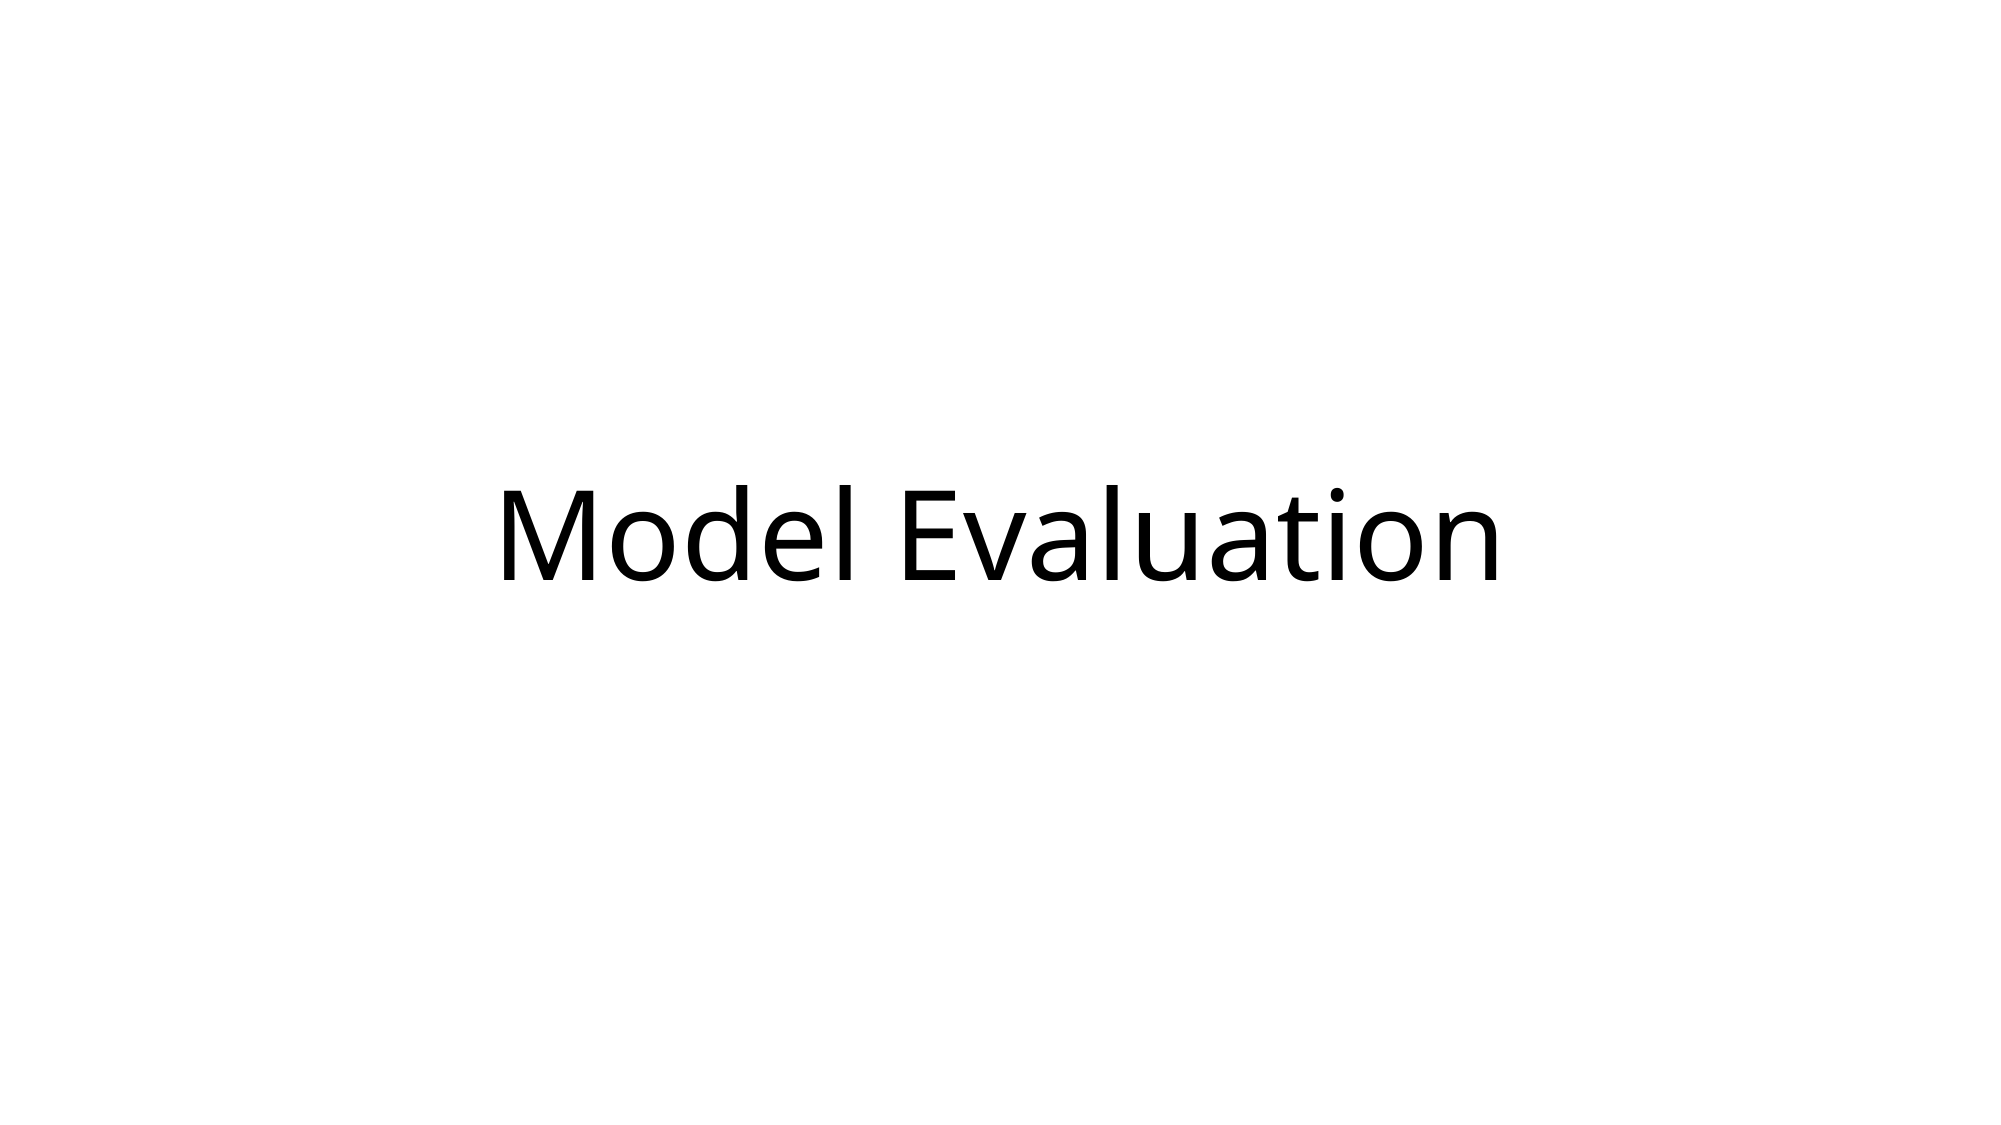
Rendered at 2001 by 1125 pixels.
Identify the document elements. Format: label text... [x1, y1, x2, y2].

title Model Evaluation [249, 184, 1750, 615]
